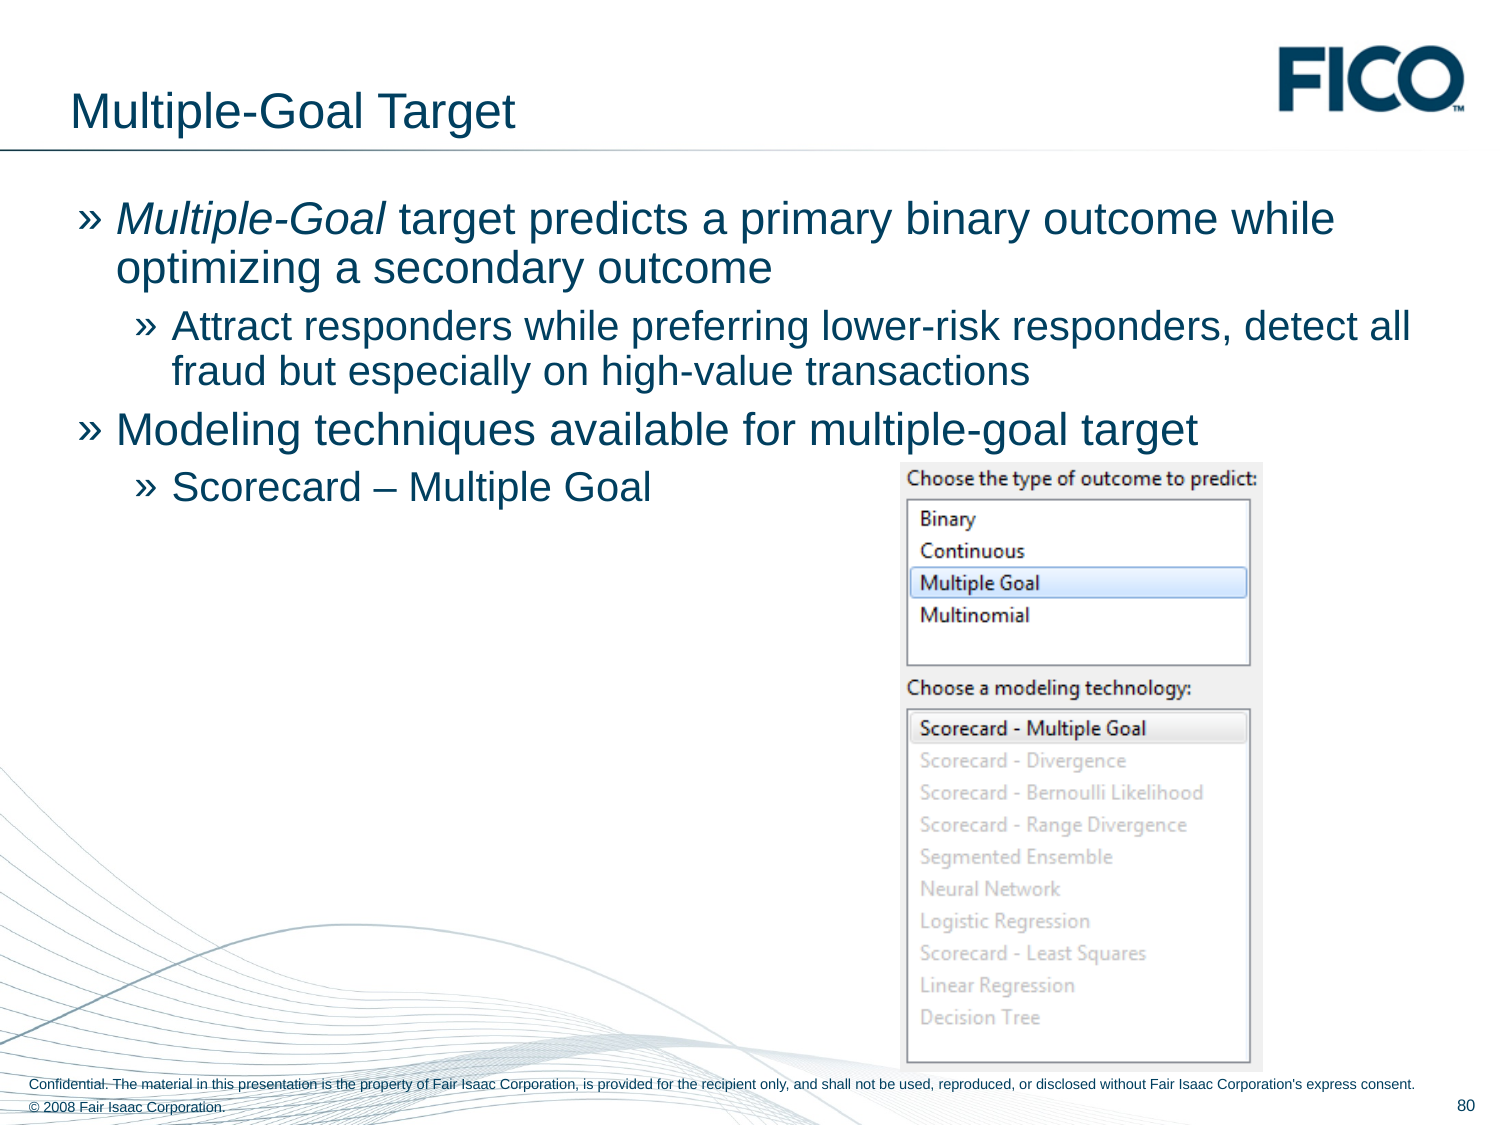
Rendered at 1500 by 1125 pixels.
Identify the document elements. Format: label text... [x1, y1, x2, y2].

list Multiple-Goal target predicts a primary binary outcome while optimizing a secondary outcome Attract responders while preferring lower-risk responders, detect all fraud but especially on high-value transactions Modeling techniques available for multiple-goal target Scorecard – Multiple Goal [62, 187, 1463, 535]
title Multiple-Goal Target [62, 0, 1463, 139]
picture [0, 0, 1500, 1125]
